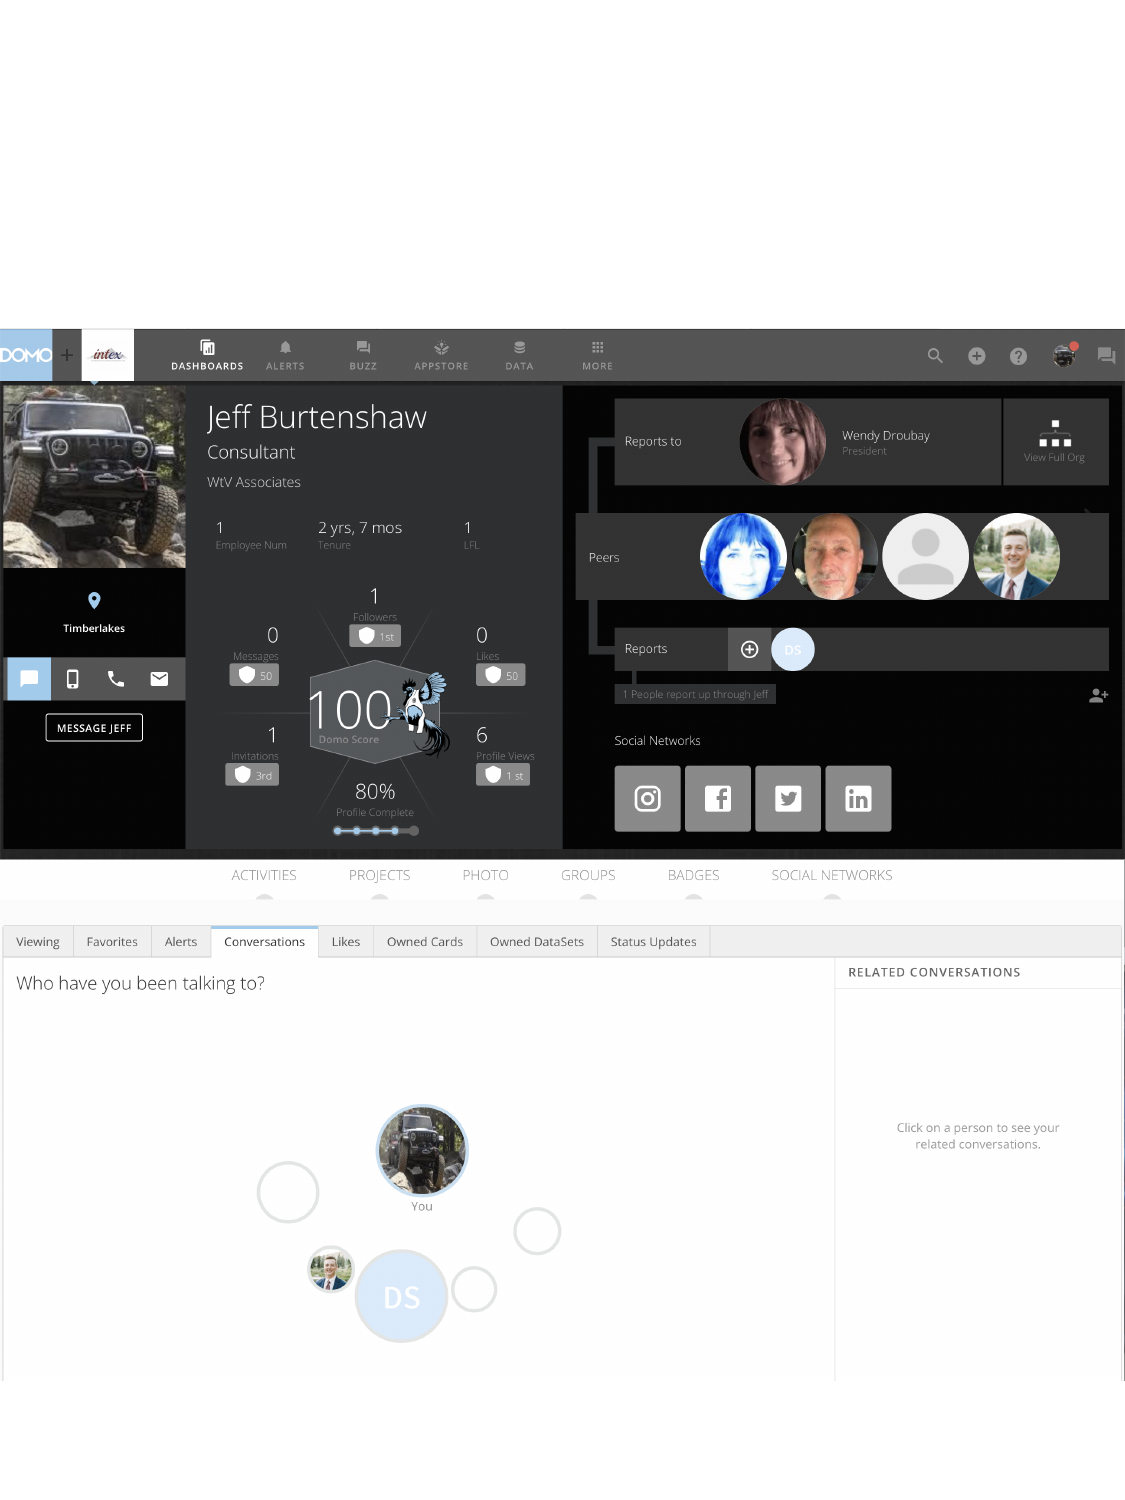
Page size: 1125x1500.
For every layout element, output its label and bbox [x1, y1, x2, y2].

picture [0, 328, 1125, 1381]
